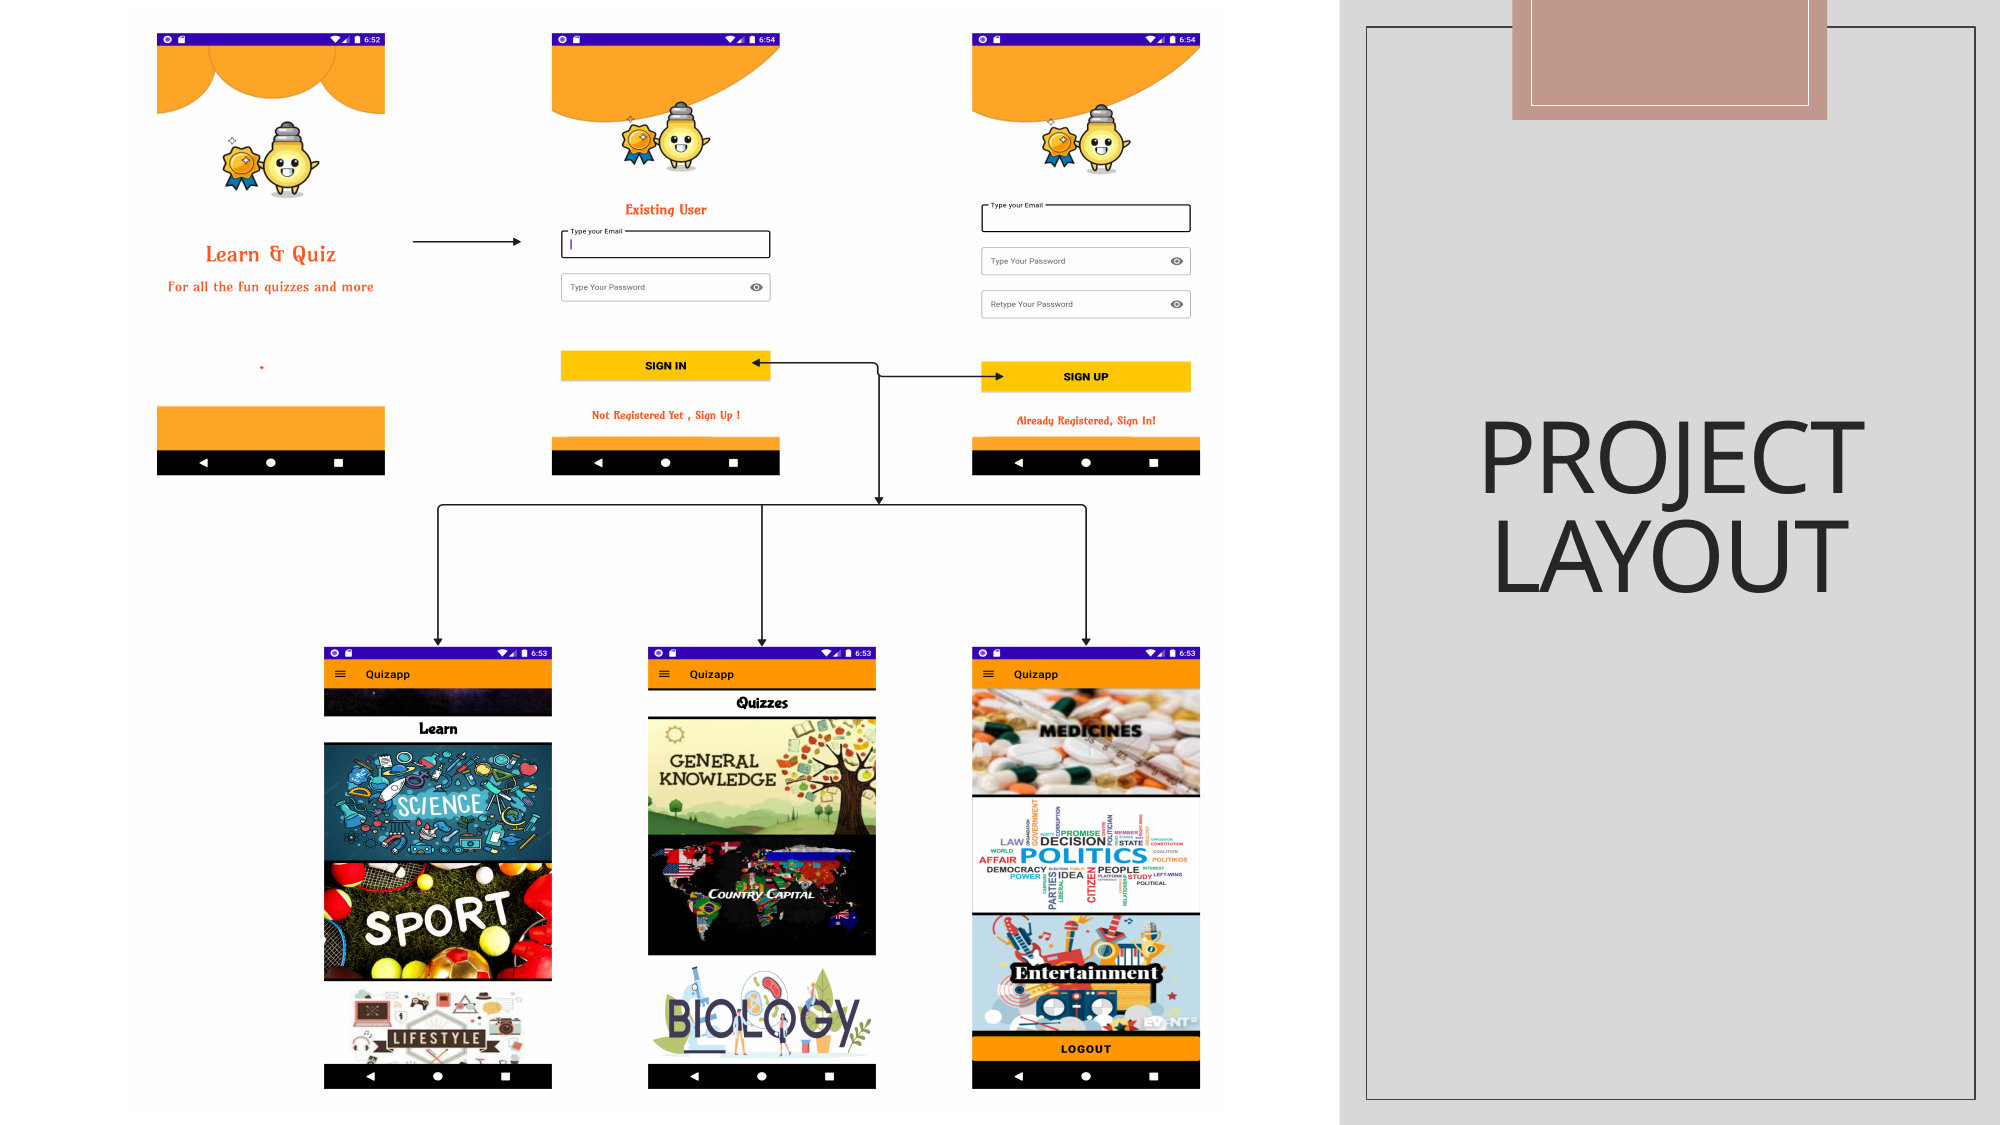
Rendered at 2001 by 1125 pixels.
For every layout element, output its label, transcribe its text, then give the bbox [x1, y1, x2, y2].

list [130, 9, 1227, 1113]
title Project Layout [1404, 255, 1936, 771]
text_box [1511, 0, 1828, 121]
text_box [1366, 26, 1976, 1101]
text_box [0, 0, 1341, 1125]
text_box [1341, 0, 2000, 1125]
